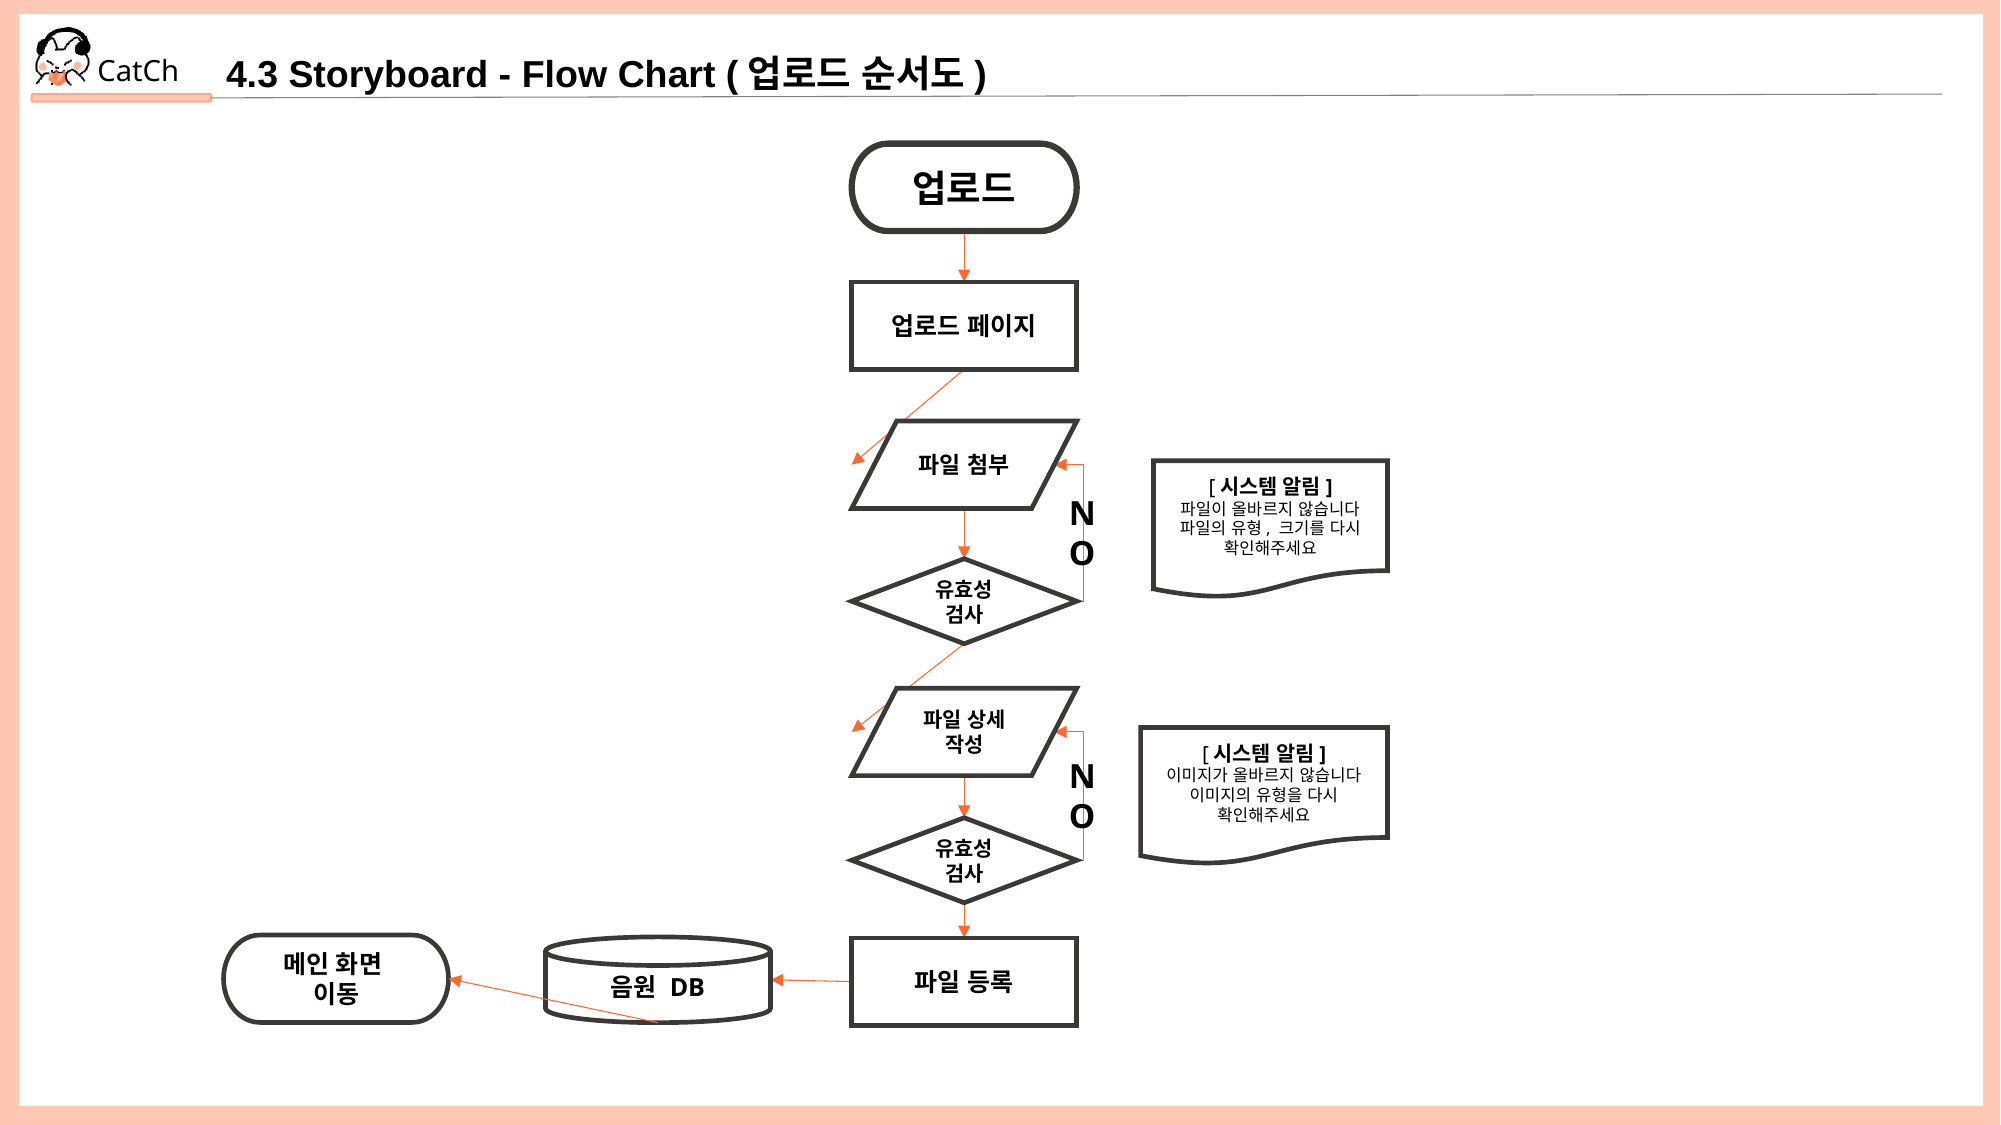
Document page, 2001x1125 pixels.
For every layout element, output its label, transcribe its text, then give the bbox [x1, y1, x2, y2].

text_box 파일 상세 작성 [849, 687, 1079, 777]
text_box [시스템 알림] 파일이 올바르지 않습니다 파일의 유형, 크기를 다시 확인해주세요 [1152, 459, 1389, 598]
text_box 메인 화면 이동 [222, 933, 450, 1024]
text_box [시스템 알림] 이미지가 올바르지 않습니다 이미지의 유형을 다시 확인해주세요 [1139, 726, 1389, 864]
text_box 유효성 검사 [848, 816, 1080, 904]
text_box 파일 등록 [851, 937, 1078, 1026]
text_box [1054, 464, 1077, 602]
text_box 파일 첨부 [849, 420, 1079, 510]
text_box 업로드 페이지 [851, 281, 1078, 370]
text_box 유효성 검사 [848, 557, 1080, 645]
text_box [30, 93, 211, 103]
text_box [211, 94, 1943, 98]
text_box NO [1077, 485, 1137, 580]
text_box CatCh [82, 44, 211, 93]
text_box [1054, 731, 1077, 861]
text_box 음원 DB [544, 935, 772, 1024]
text_box 4.3 Storyboard - Flow Chart (업로드 순서도) [211, 42, 1179, 94]
picture [31, 24, 94, 88]
text_box 4.3 Storyboard - Flow Chart (업로드 순서도) [211, 98, 1179, 103]
text_box [20, 16, 1982, 1104]
text_box N O [1077, 748, 1137, 843]
text_box 업로드 [850, 142, 1078, 233]
